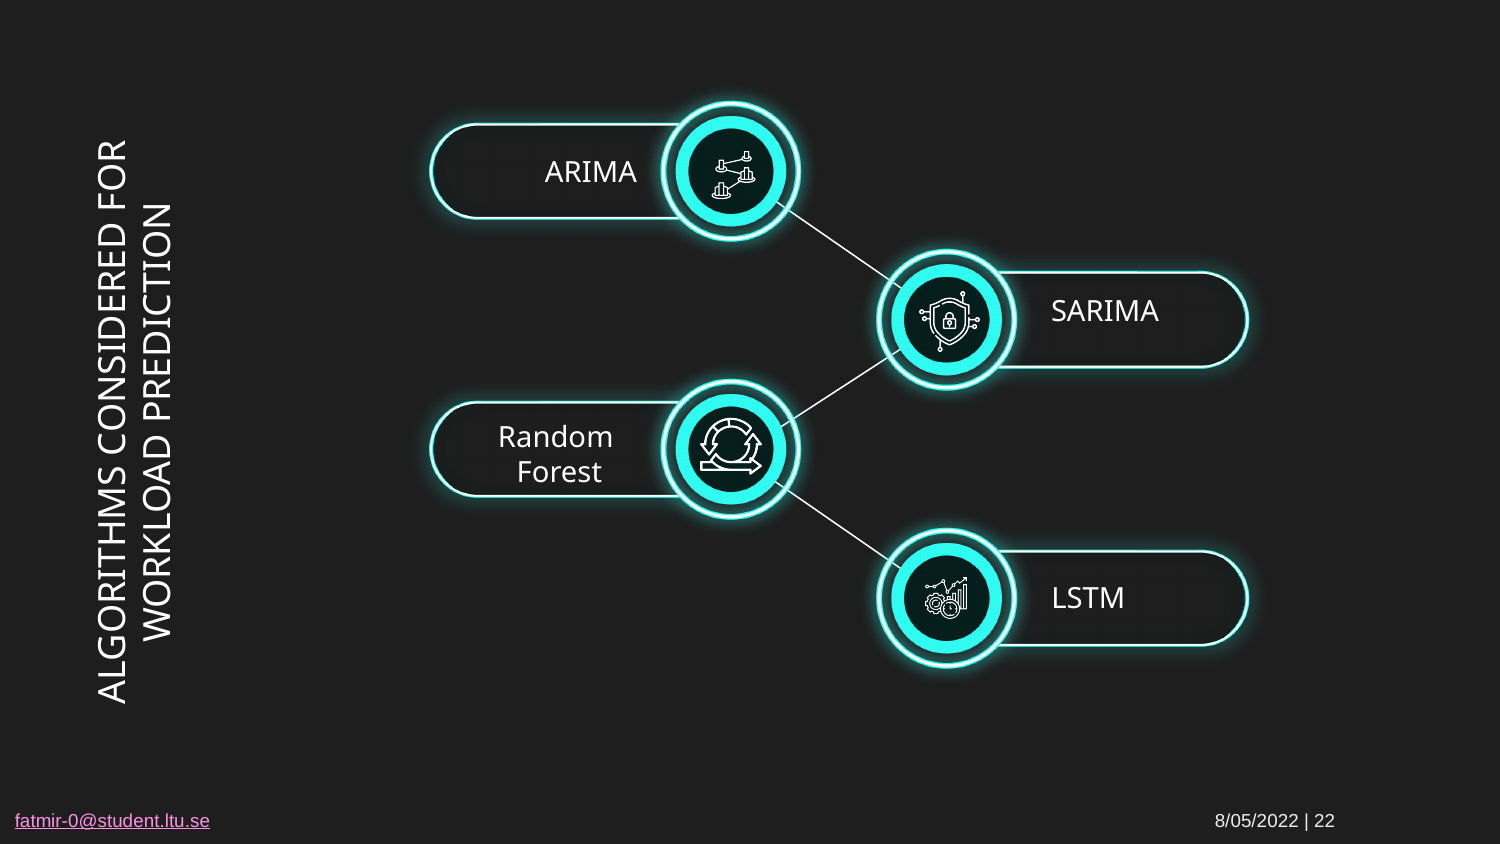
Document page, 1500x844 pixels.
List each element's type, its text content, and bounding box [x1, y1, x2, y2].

picture [851, 502, 1279, 693]
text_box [737, 333, 954, 451]
title ALGORITHMS CONSIDERED FOR WORKLOAD PREDICTION [79, 122, 186, 723]
picture [851, 224, 1279, 415]
picture [399, 76, 826, 266]
title LSTM [1283, 563, 1291, 619]
text_box fatmir-0@student.ltu.se 8/05/2022 | 22 [0, 801, 1500, 839]
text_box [733, 452, 954, 605]
title SARIMA [1283, 277, 1290, 333]
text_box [733, 171, 954, 325]
picture [399, 354, 826, 544]
